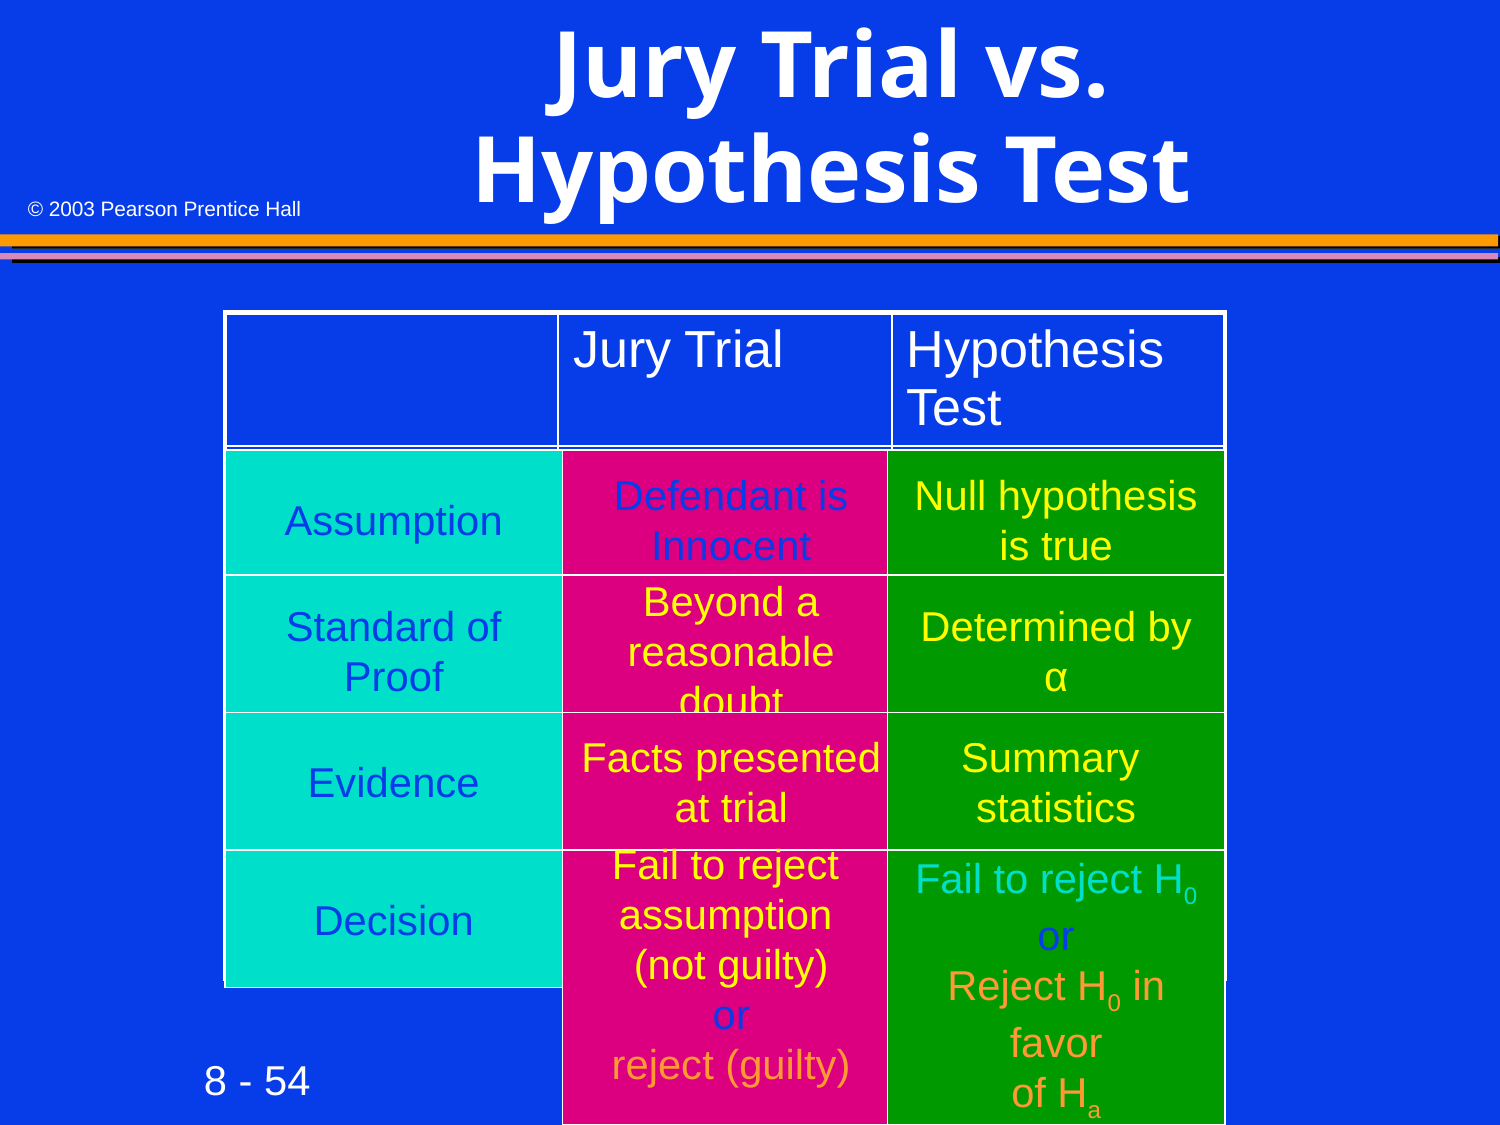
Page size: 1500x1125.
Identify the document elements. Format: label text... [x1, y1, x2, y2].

table_header Hypothesis Test [893, 315, 1223, 445]
text_box Null hypothesis is true [887, 449, 1225, 574]
text_box Determined by α [887, 574, 1225, 712]
text_box Fail to reject assumption (not guilty) or reject (guilty) [562, 849, 887, 1125]
text_box Decision [225, 849, 562, 988]
title Jury Trial vs. Hypothesis Test [275, 24, 1388, 213]
text_box Fail to reject H0 or Reject H0 in favor of Ha [887, 849, 1225, 1125]
table_cell [559, 447, 891, 574]
text_box Evidence [225, 712, 562, 849]
text_box Standard of Proof [225, 574, 562, 712]
table_header Jury Trial [559, 315, 891, 445]
table_header [227, 315, 557, 445]
text_box Beyond a reasonable doubt [562, 574, 887, 712]
text_box Facts presented at trial [562, 712, 887, 849]
text_box Summary statistics [887, 712, 1225, 849]
text_box Assumption [225, 449, 563, 574]
